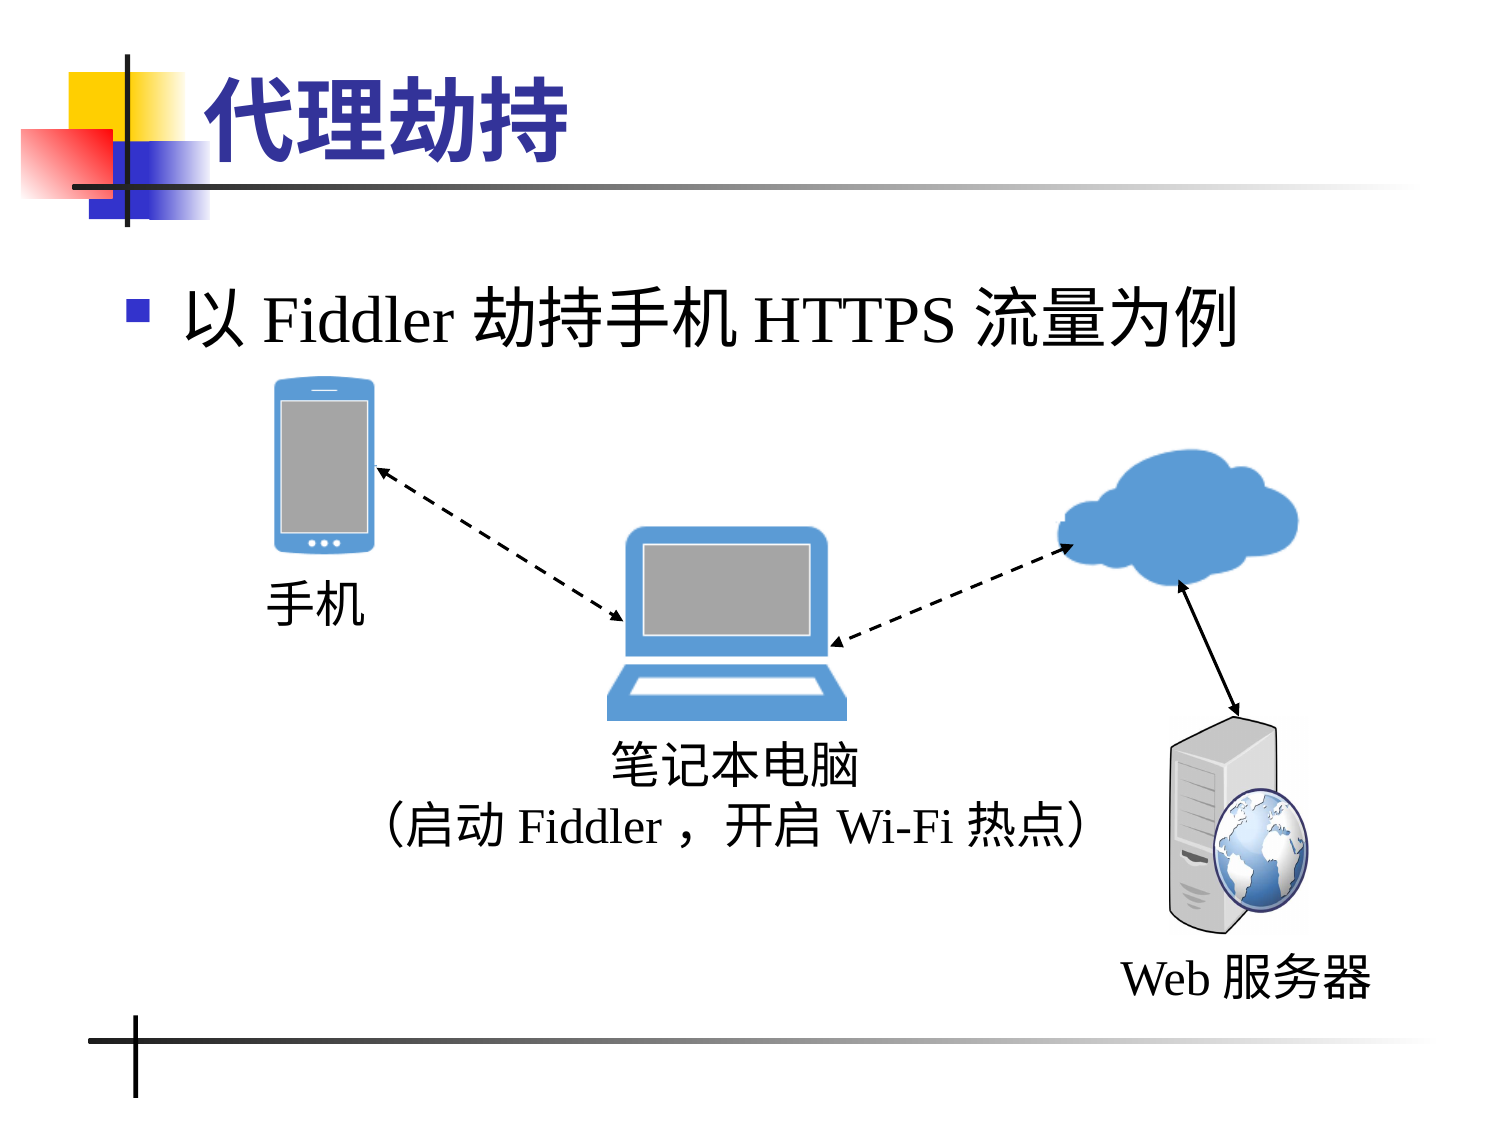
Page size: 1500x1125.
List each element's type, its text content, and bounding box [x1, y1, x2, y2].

picture [1048, 443, 1309, 591]
picture [606, 521, 847, 721]
text_box 笔记本电脑 （启动Fiddler，开启Wi-Fi热点） [340, 725, 1131, 861]
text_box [1178, 579, 1240, 717]
picture [266, 376, 377, 559]
text_box 手机 [250, 564, 381, 640]
picture [1169, 716, 1309, 935]
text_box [376, 467, 624, 622]
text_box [829, 544, 1074, 647]
list 以Fiddler劫持手机HTTPS流量为例 [107, 254, 1384, 345]
title 代理劫持 [188, 23, 1468, 181]
text_box Web服务器 [1105, 938, 1388, 1013]
